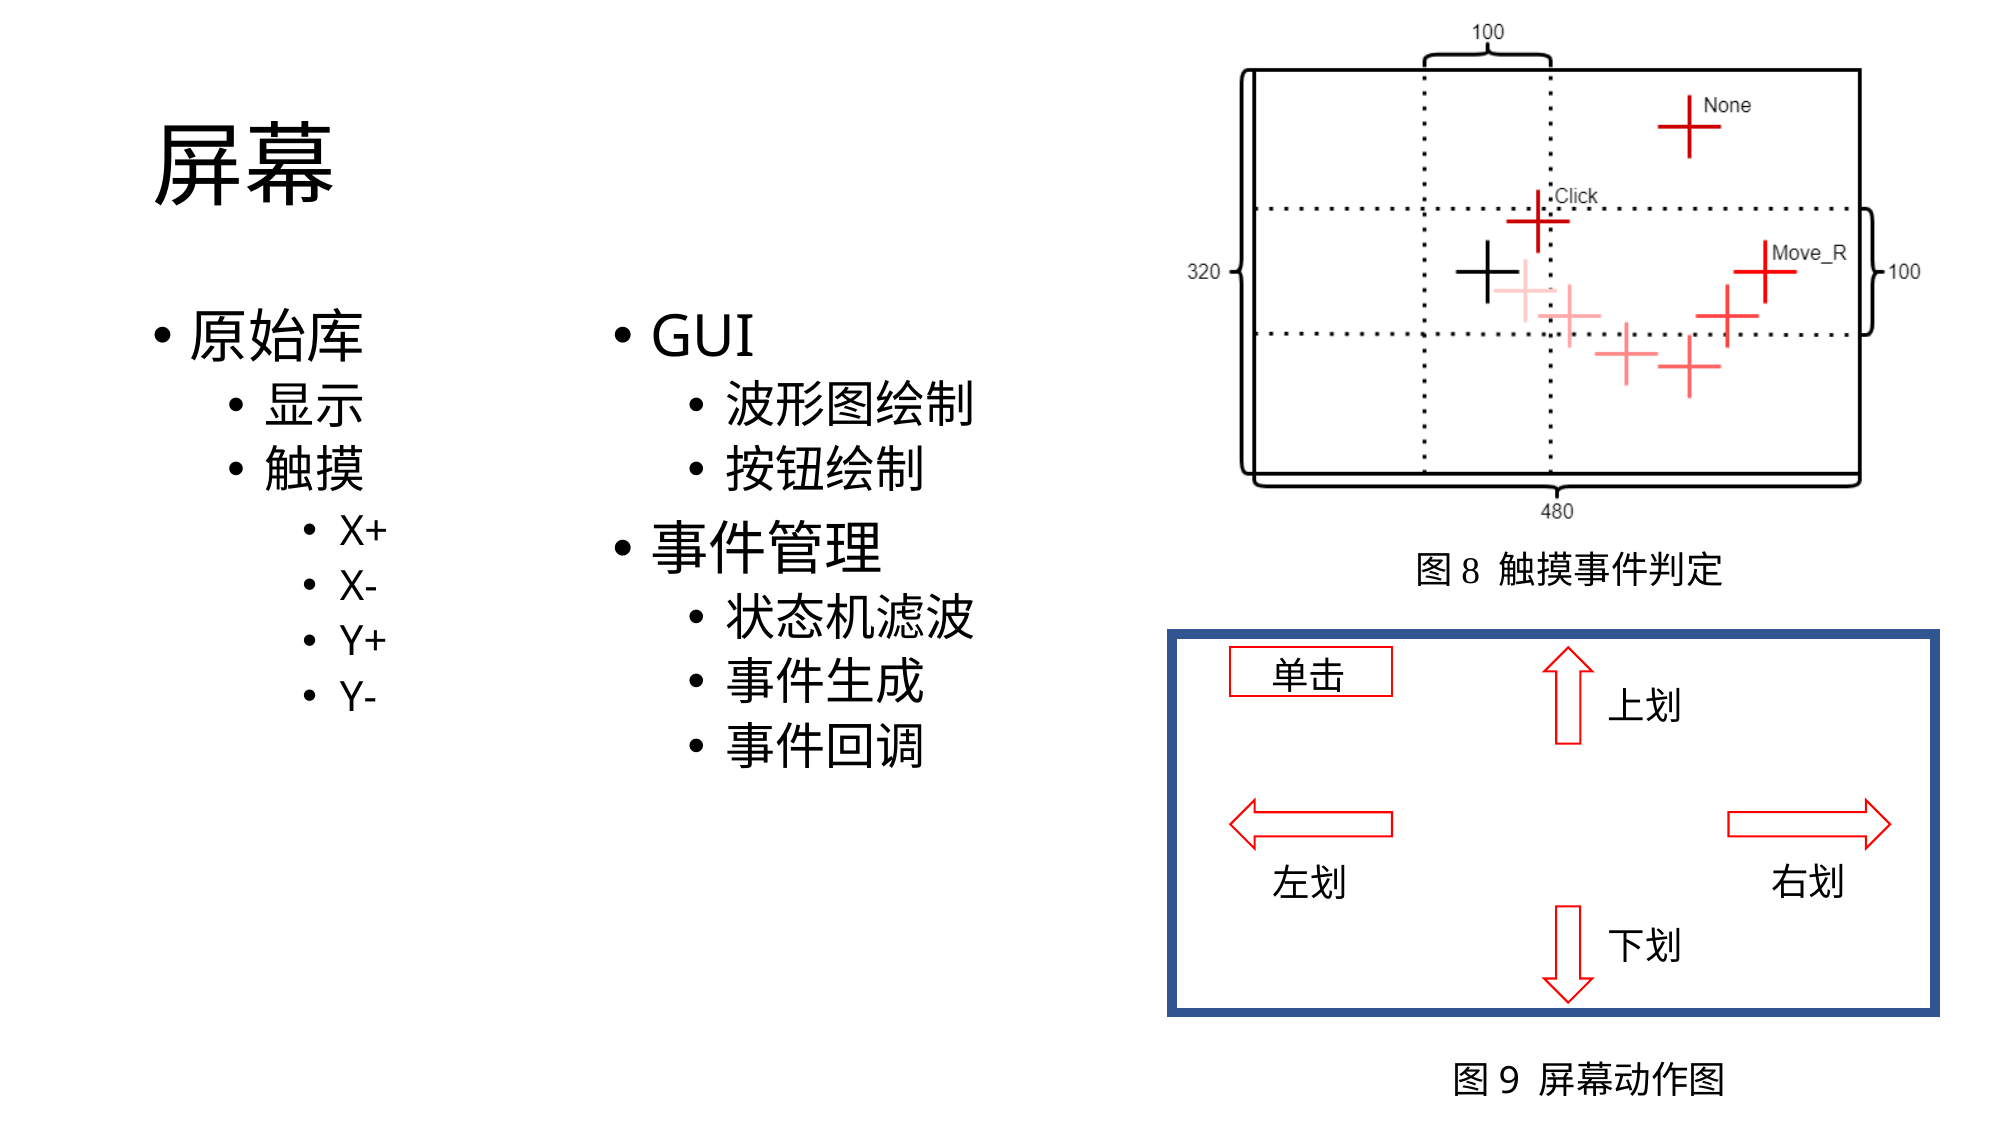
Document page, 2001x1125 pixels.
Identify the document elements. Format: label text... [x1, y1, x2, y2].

text_box 下划 [1593, 914, 1700, 975]
list 原始库 显示 触摸 X+ X- Y+ Y- [137, 299, 737, 1014]
text_box [1229, 646, 1256, 697]
text_box 右划 [1756, 850, 1863, 911]
text_box [1228, 797, 1394, 852]
text_box 上划 [1593, 674, 1700, 735]
text_box [1727, 797, 1892, 851]
text_box 左划 [1258, 851, 1365, 911]
text_box 单击 [1256, 644, 1363, 705]
text_box [1171, 633, 1936, 1014]
list GUI 波形图绘制 按钮绘制 事件管理 状态机滤波 事件生成 事件回调 [597, 298, 1735, 1013]
text_box 图8 触摸事件判定 [1044, 538, 2000, 599]
text_box [1541, 905, 1595, 1004]
text_box [1363, 646, 1393, 697]
text_box [1541, 645, 1595, 745]
title 屏幕 [137, 59, 1178, 278]
picture [1178, 19, 1930, 526]
text_box 图9 屏幕动作图 [1437, 1048, 1757, 1109]
